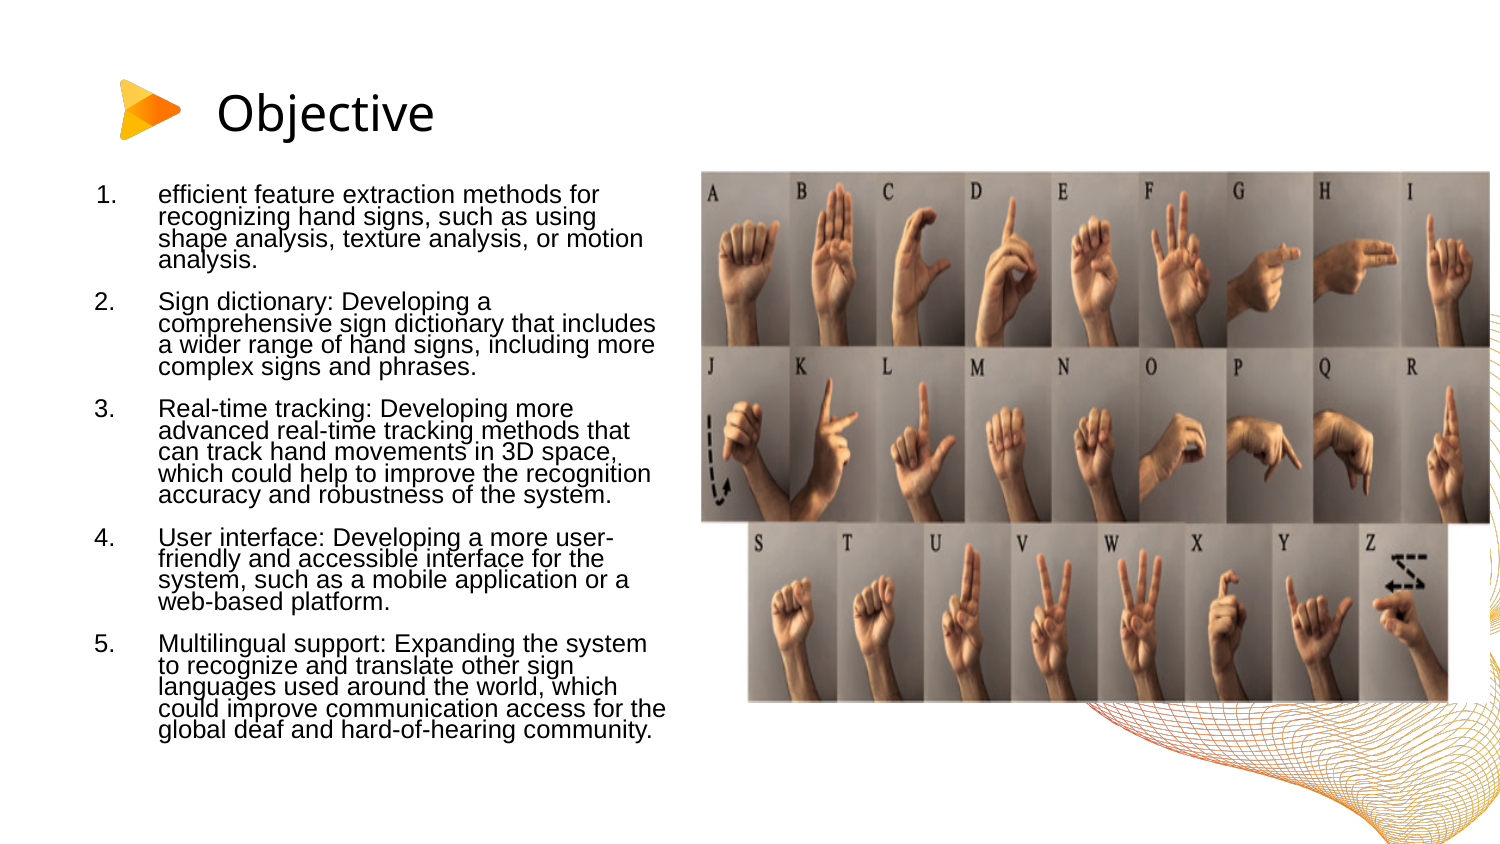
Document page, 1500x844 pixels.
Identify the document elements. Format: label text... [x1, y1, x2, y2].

picture [700, 171, 1500, 844]
picture [119, 78, 181, 140]
subtitle efficient feature extraction methods for recognizing hand signs, such as using shape analysis, texture analysis, or motion analysis. Sign dictionary: Developing a comprehensive sign dictionary that includes a wider range of hand signs, including more complex signs and phrases. Real-time tracking: Developing more advanced real-time tracking methods that can track hand movements in 3D space, which could help to improve the recognition accuracy and robustness of the system. User interface: Developing a more user-friendly and accessible interface for the system, such as a mobile application or a web-based platform. Multilingual support: Expanding the system to recognize and translate other sign languages used around the world, which could improve communication access for the global deaf and hard-of-hearing community. [68, 171, 686, 722]
title Objective [201, 52, 1030, 172]
